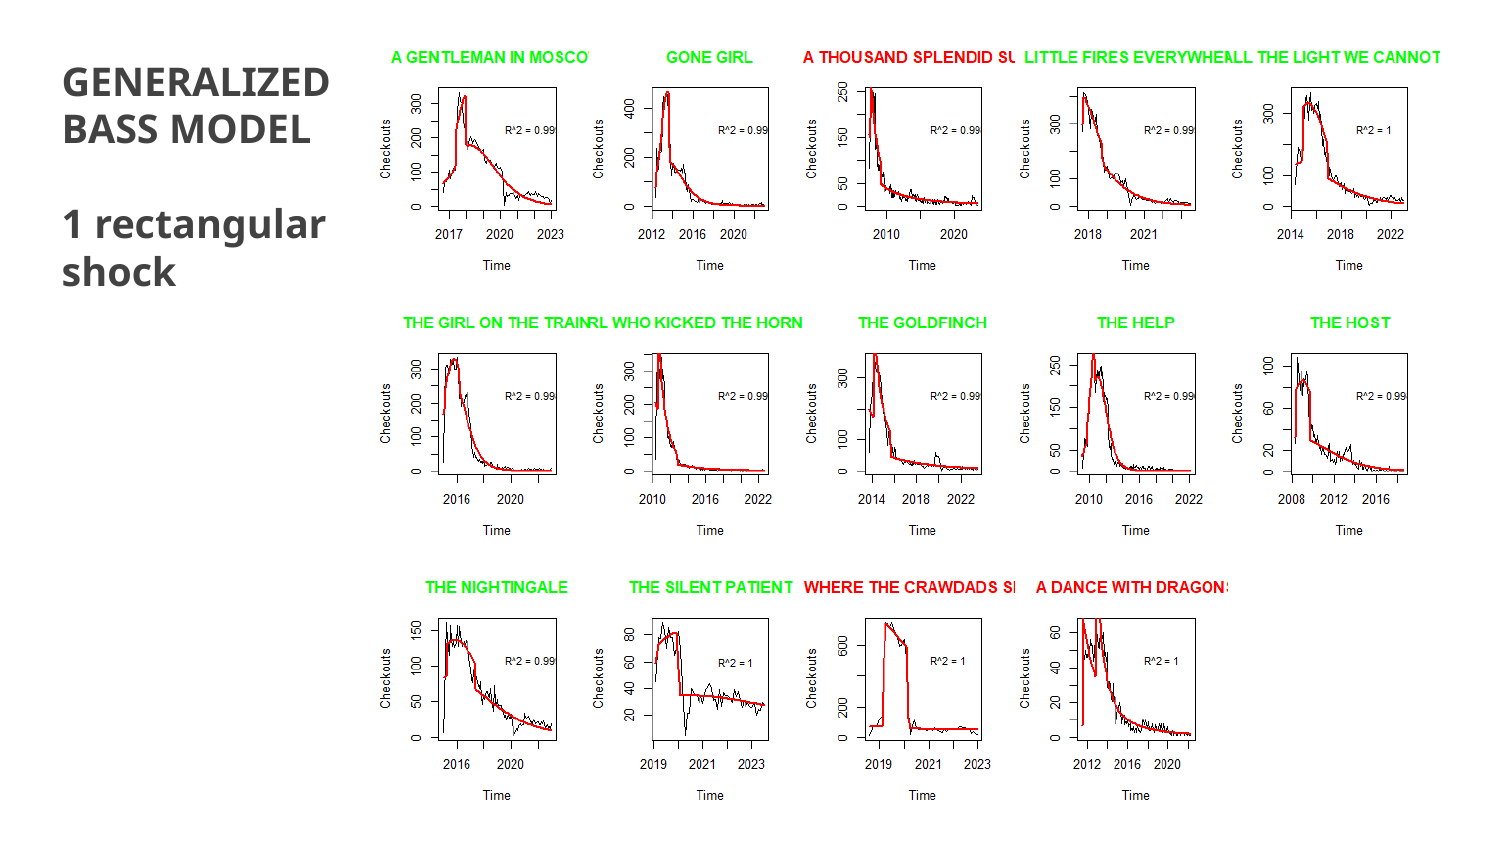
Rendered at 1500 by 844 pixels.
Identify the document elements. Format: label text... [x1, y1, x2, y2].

picture [374, 24, 1441, 819]
text_box GENERALIZED BASS MODEL 1 rectangular shock [46, 41, 350, 360]
